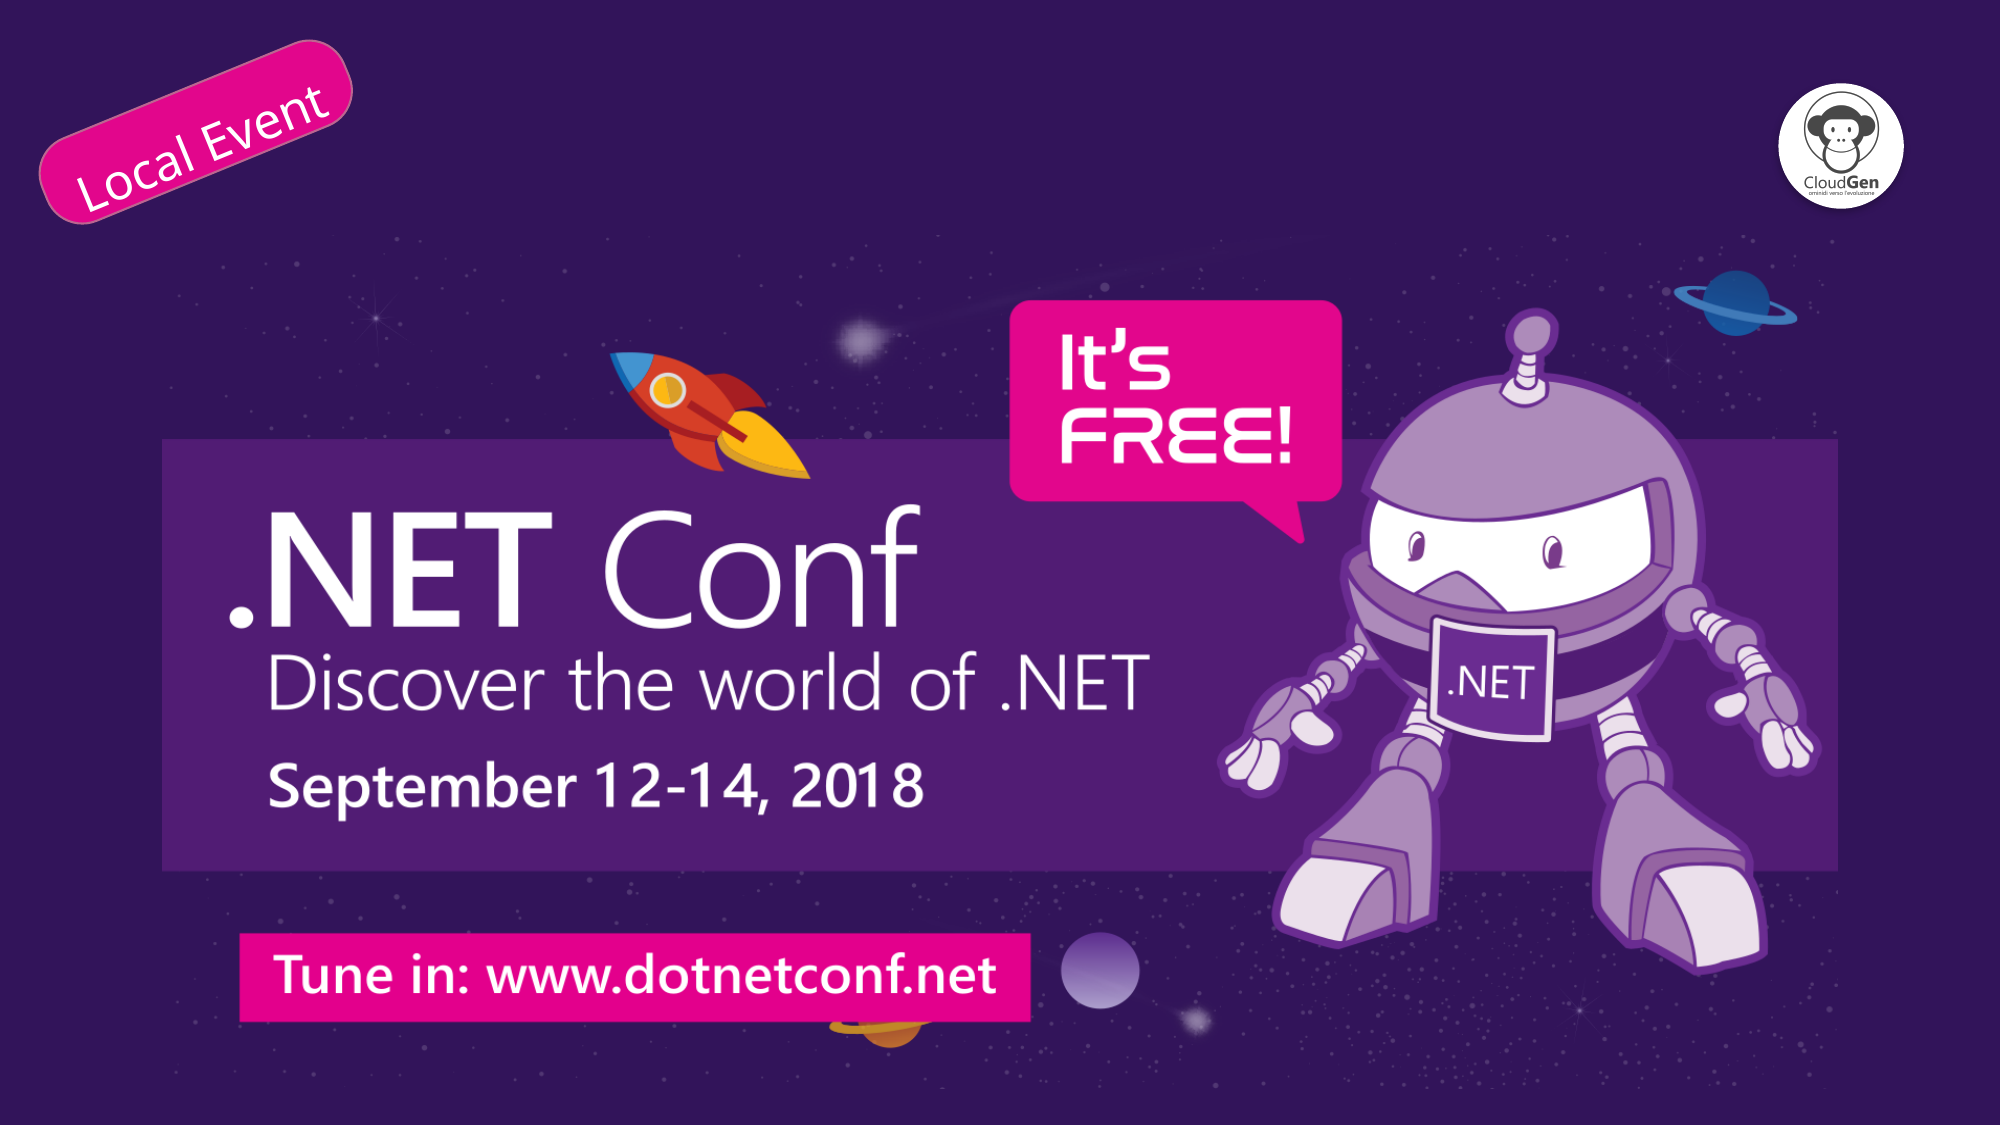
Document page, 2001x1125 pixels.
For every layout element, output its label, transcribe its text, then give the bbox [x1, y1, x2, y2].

picture [1785, 86, 1897, 197]
picture [162, 235, 1838, 1089]
text_box Local Event [38, 39, 353, 225]
